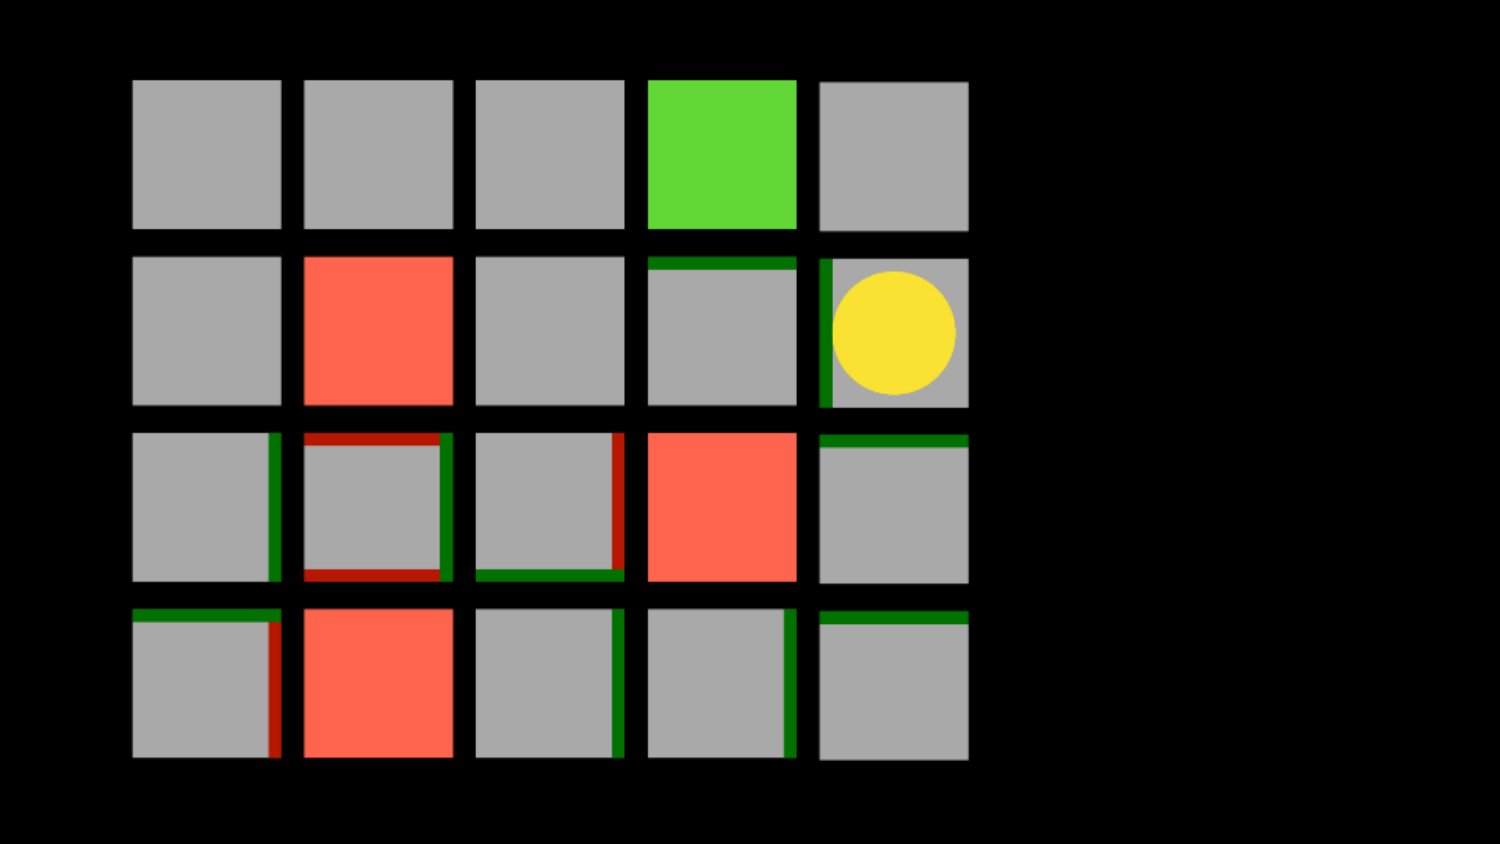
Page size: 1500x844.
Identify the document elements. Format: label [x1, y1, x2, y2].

picture [44, 24, 1456, 819]
